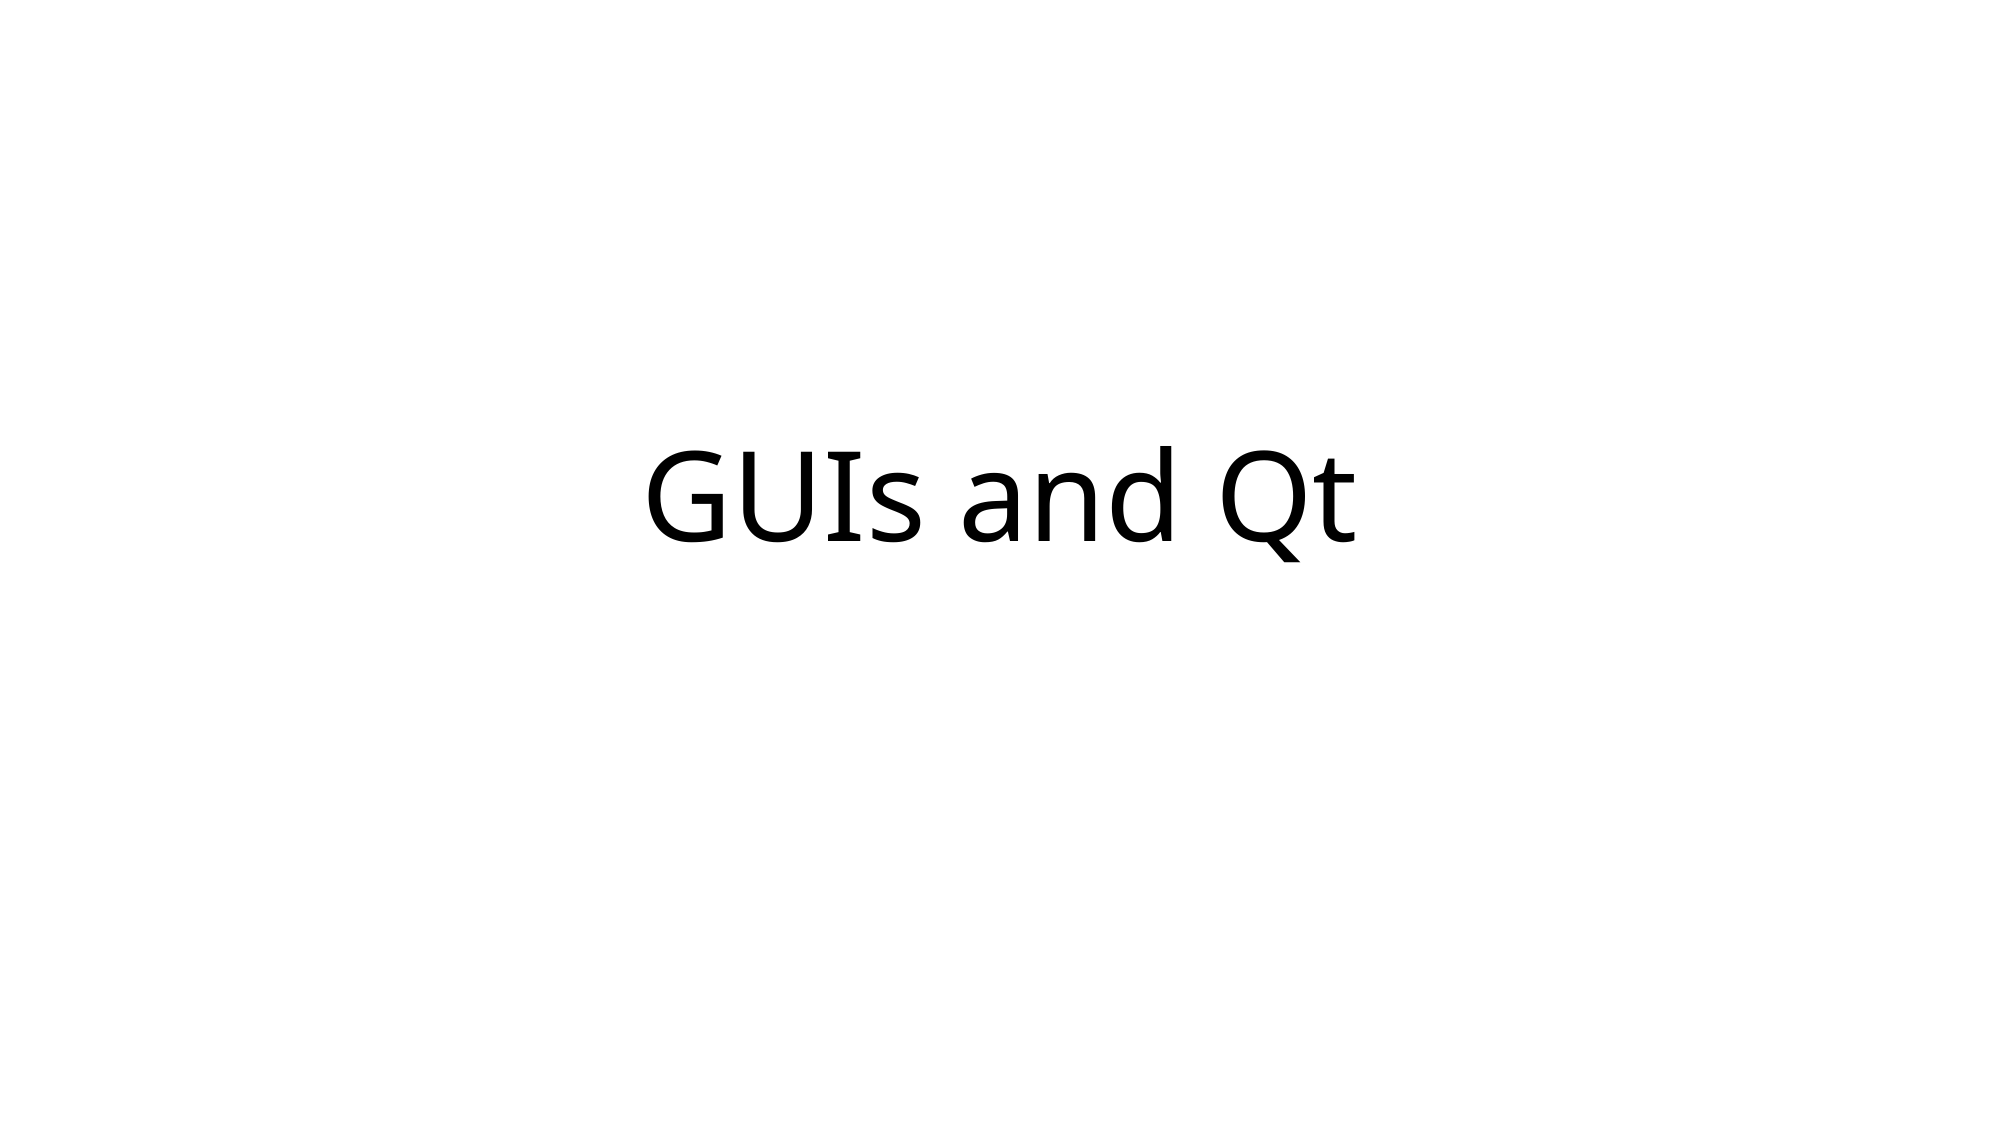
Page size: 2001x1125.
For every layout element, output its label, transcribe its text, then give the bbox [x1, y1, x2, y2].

title GUIs and Qt [249, 184, 1750, 576]
